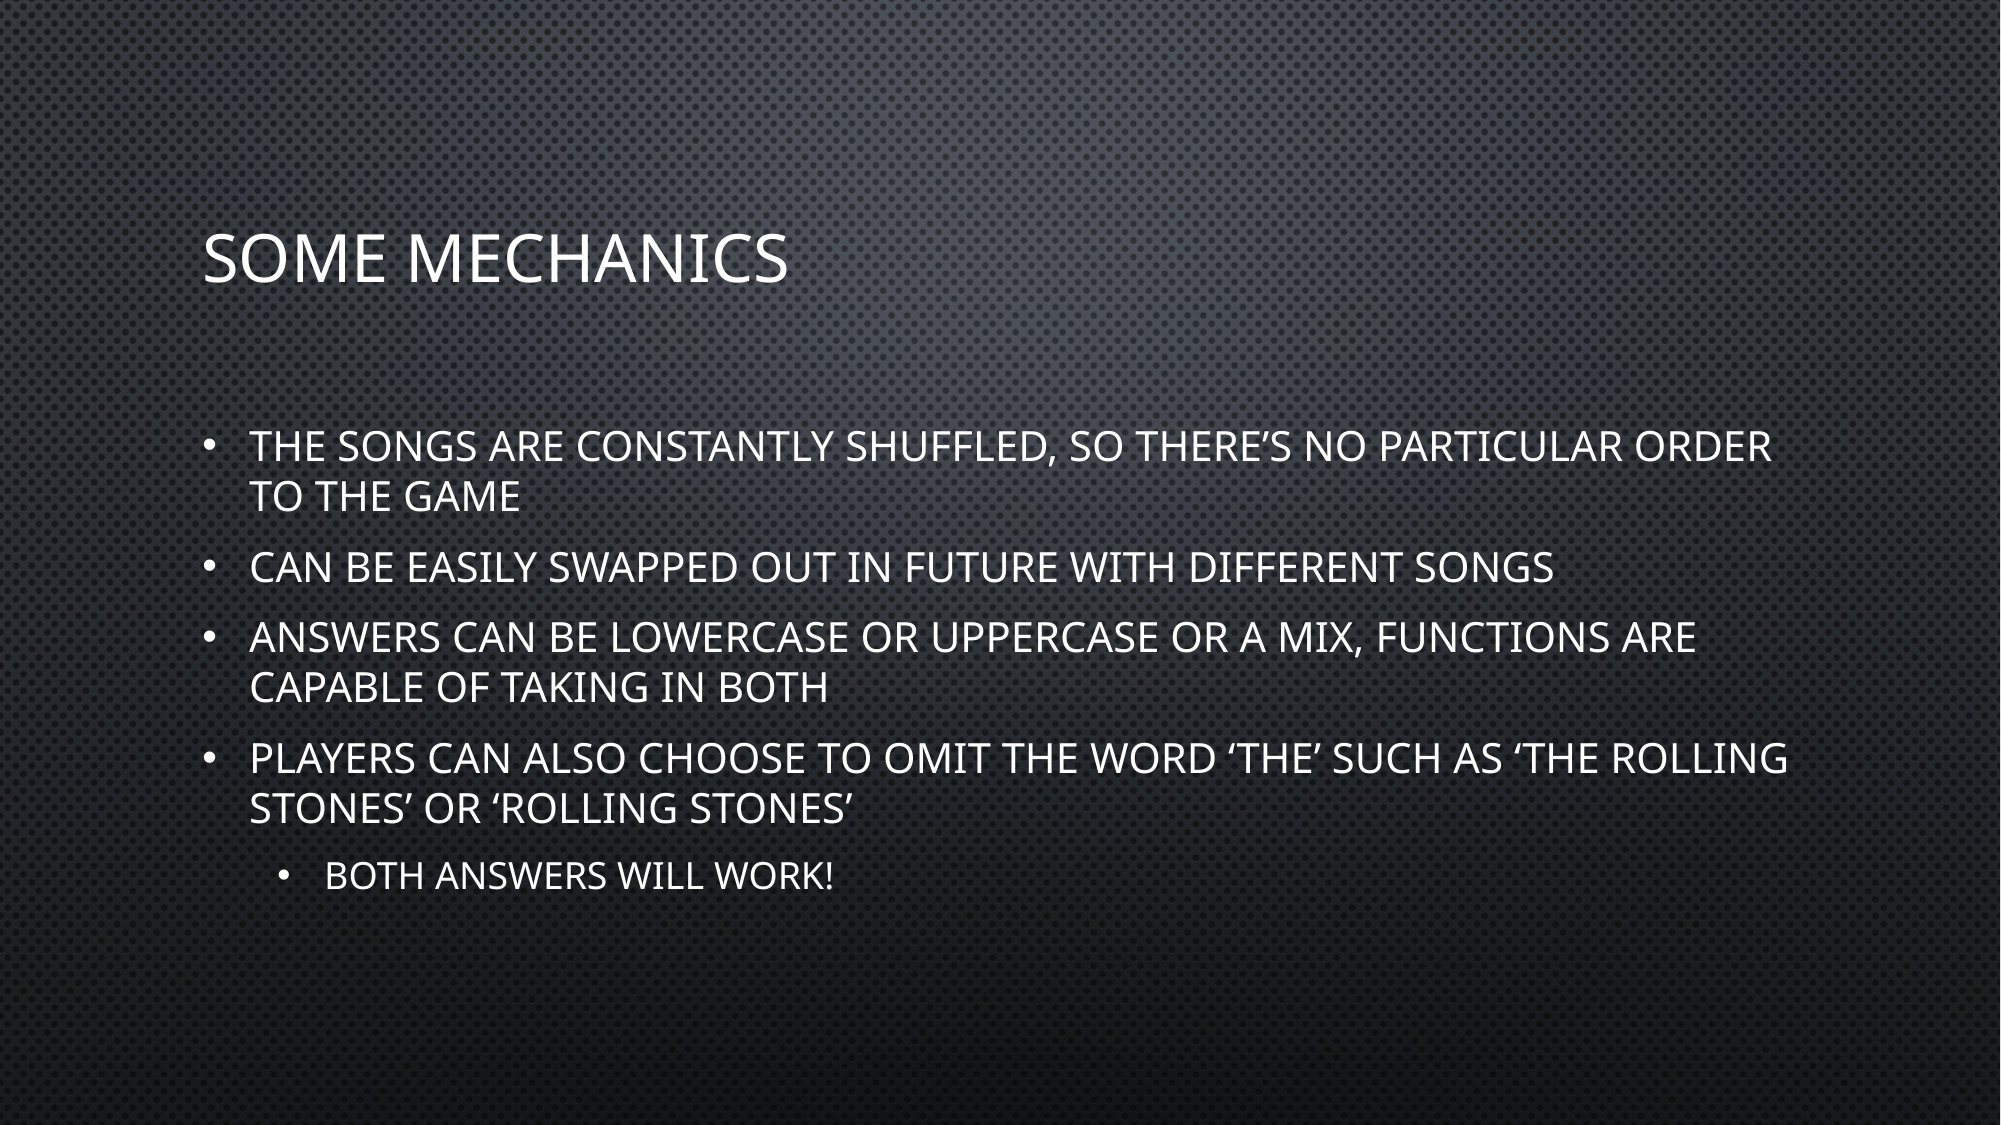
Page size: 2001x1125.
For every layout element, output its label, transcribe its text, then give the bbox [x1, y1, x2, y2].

list The songs are constantly shuffled, so there’s no particular order to the game Can be easily swapped out in future with different songs Answers can be lowercase or uppercase or a mix, functions are capable of taking in both Players can also choose to omit the word ‘the’ such as ‘the rolling stones’ or ‘rolling stones’ Both answers will work! [187, 437, 1813, 950]
title Some mechanics [187, 99, 1813, 413]
